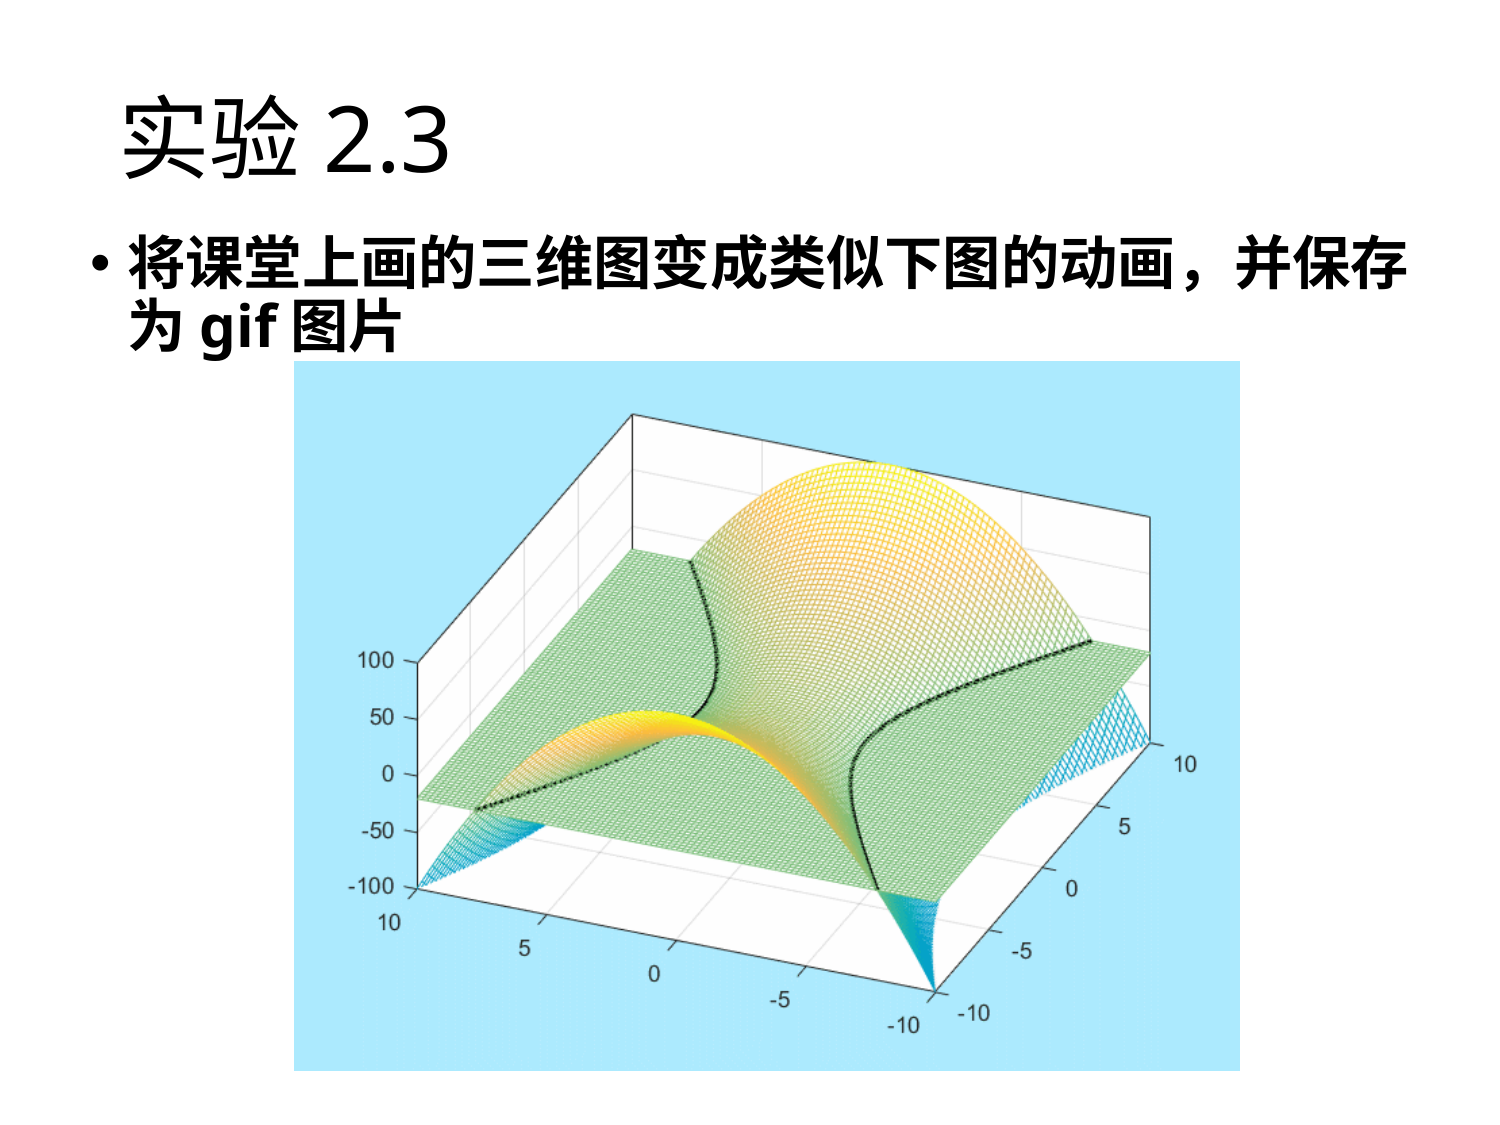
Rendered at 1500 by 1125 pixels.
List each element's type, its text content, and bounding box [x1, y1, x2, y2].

title 实验2.3 [102, 59, 1398, 227]
picture [294, 361, 1240, 1071]
list 将课堂上画的三维图变成类似下图的动画，并保存为gif图片 [74, 226, 1426, 1048]
